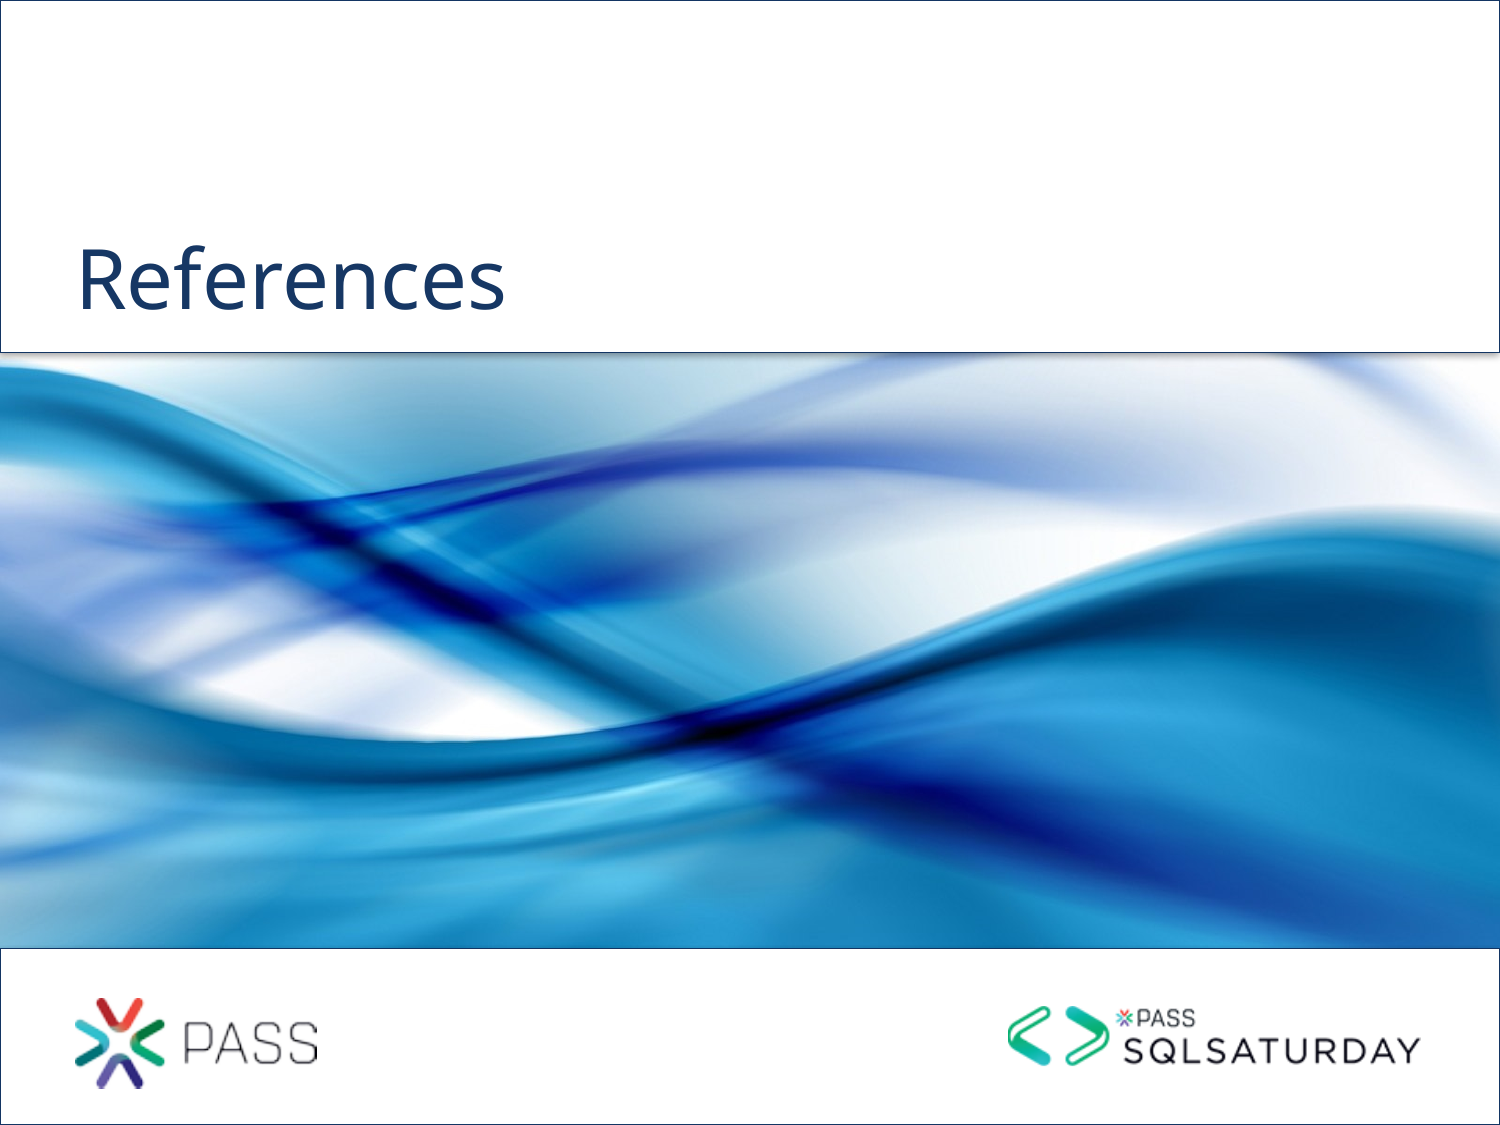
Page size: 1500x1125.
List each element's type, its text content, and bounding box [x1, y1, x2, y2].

picture [0, 353, 1500, 948]
picture [1008, 1006, 1421, 1068]
title References [75, 84, 1421, 326]
picture [976, 928, 989, 932]
picture [75, 998, 317, 1089]
